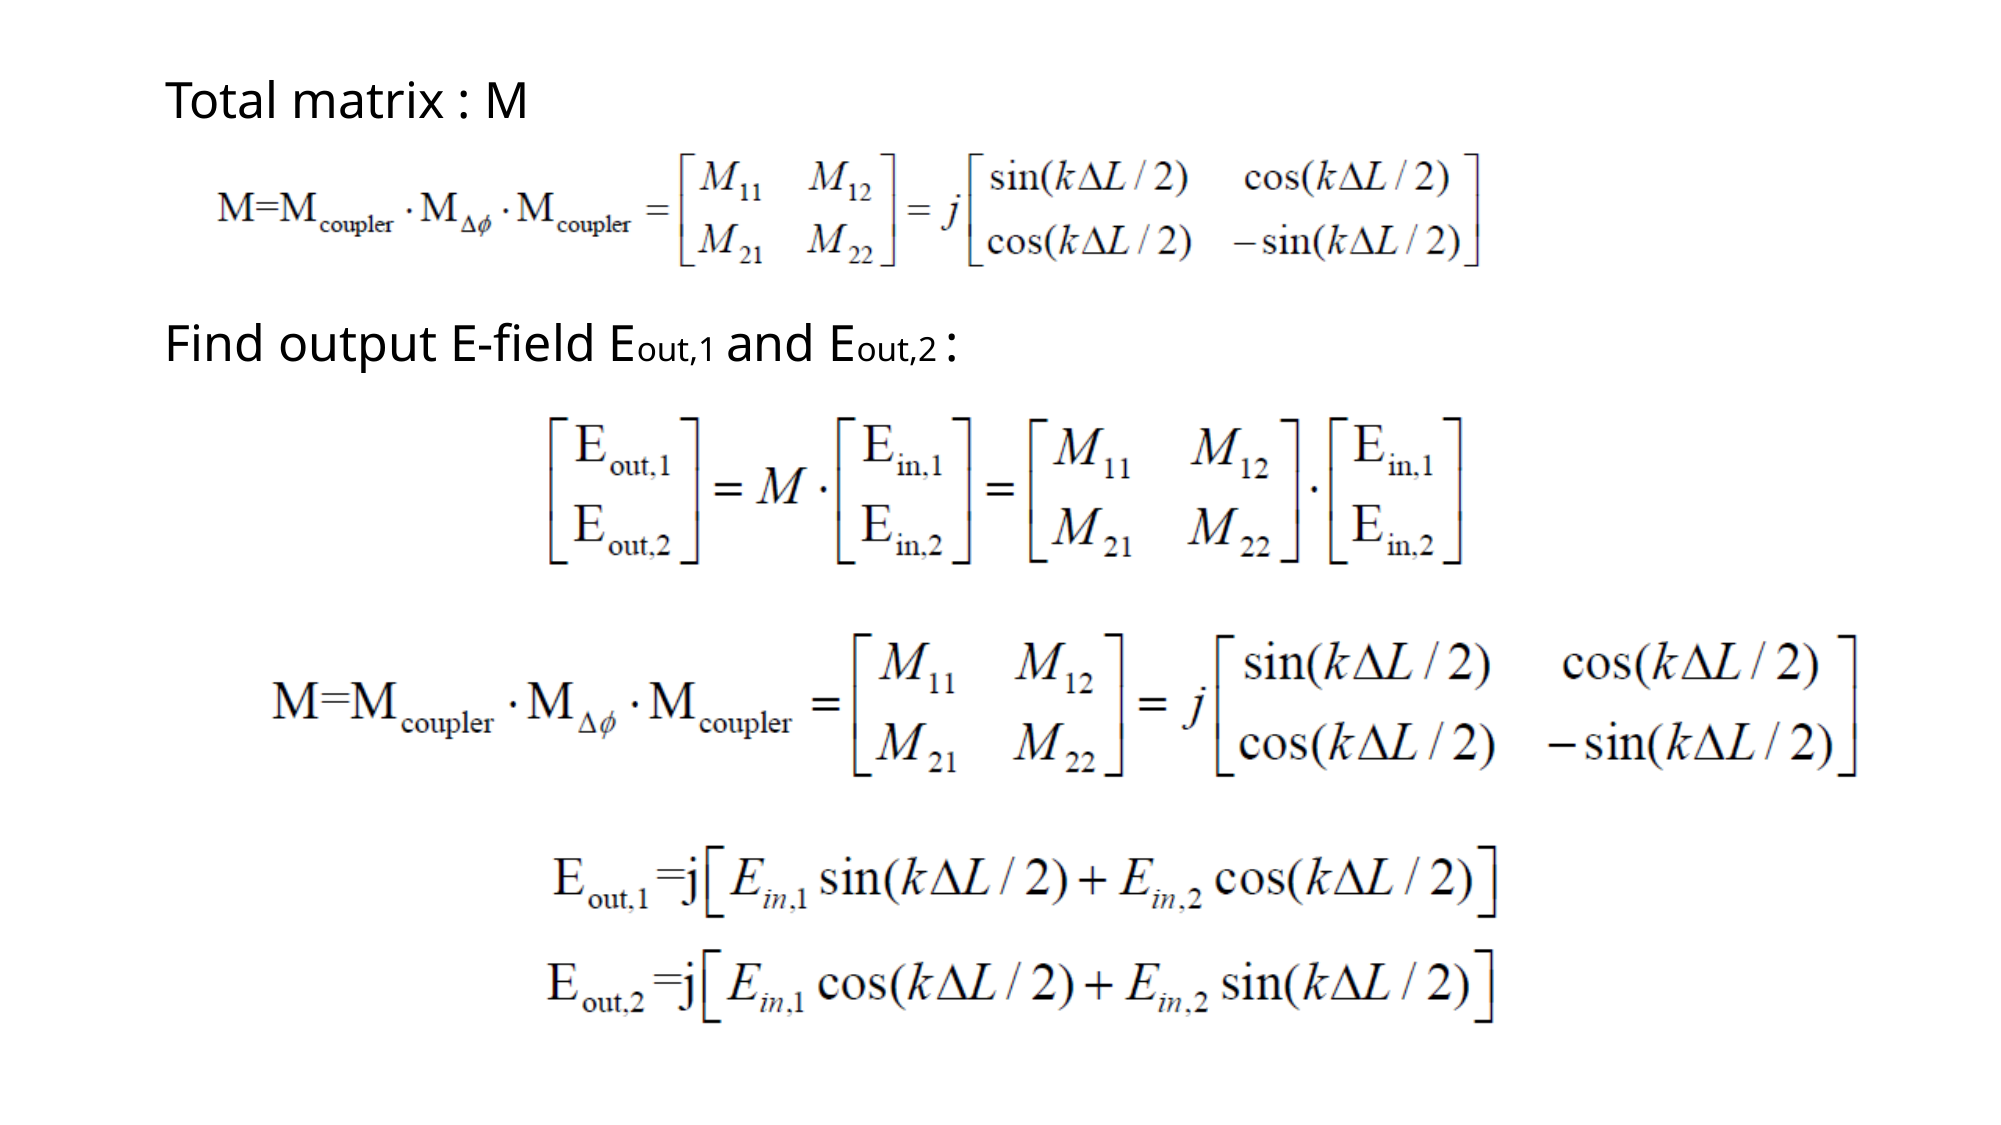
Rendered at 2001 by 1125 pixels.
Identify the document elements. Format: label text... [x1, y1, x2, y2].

picture [541, 835, 1505, 1028]
text_box Total matrix : M [150, 61, 545, 137]
text_box Find output E-field Eout,1 and Eout,2 : [149, 303, 975, 379]
picture [541, 405, 1472, 571]
picture [205, 146, 1488, 273]
picture [265, 621, 1862, 785]
